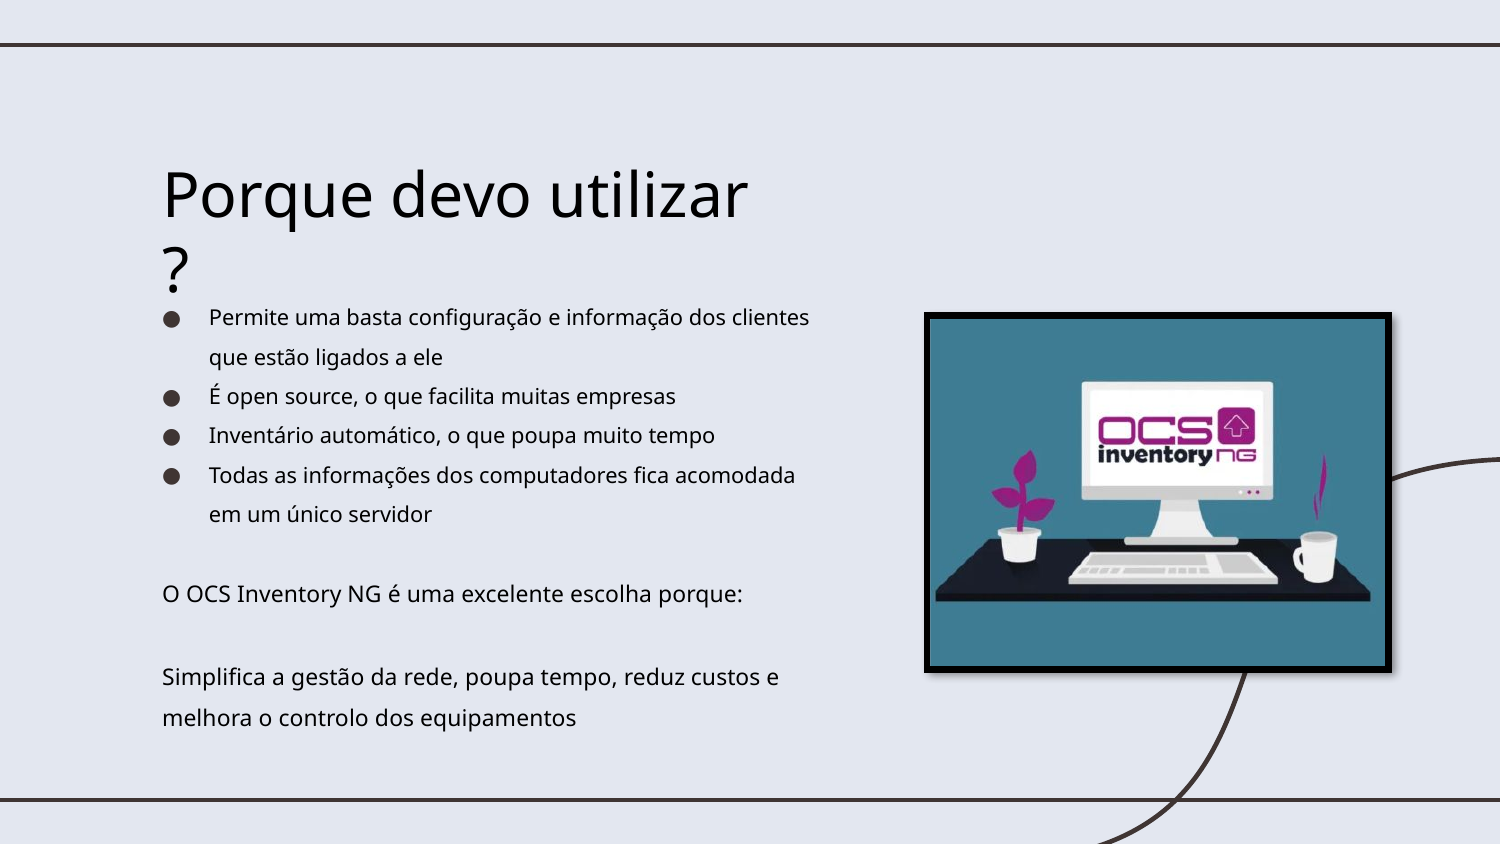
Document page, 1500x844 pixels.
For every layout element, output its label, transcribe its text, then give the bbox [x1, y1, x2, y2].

picture [930, 318, 1386, 667]
subtitle Permite uma basta configuração e informação dos clientes que estão ligados a ele É open source, o que facilita muitas empresas Inventário automático, o que poupa muito tempo Todas as informações dos computadores fica acomodada em um único servidor O OCS Inventory NG é uma excelente escolha porque: Simplifica a gestão da rede, poupa tempo, reduz custos e melhora o controlo dos equipamentos [146, 275, 846, 745]
title Porque devo utilizar ? [146, 139, 780, 234]
